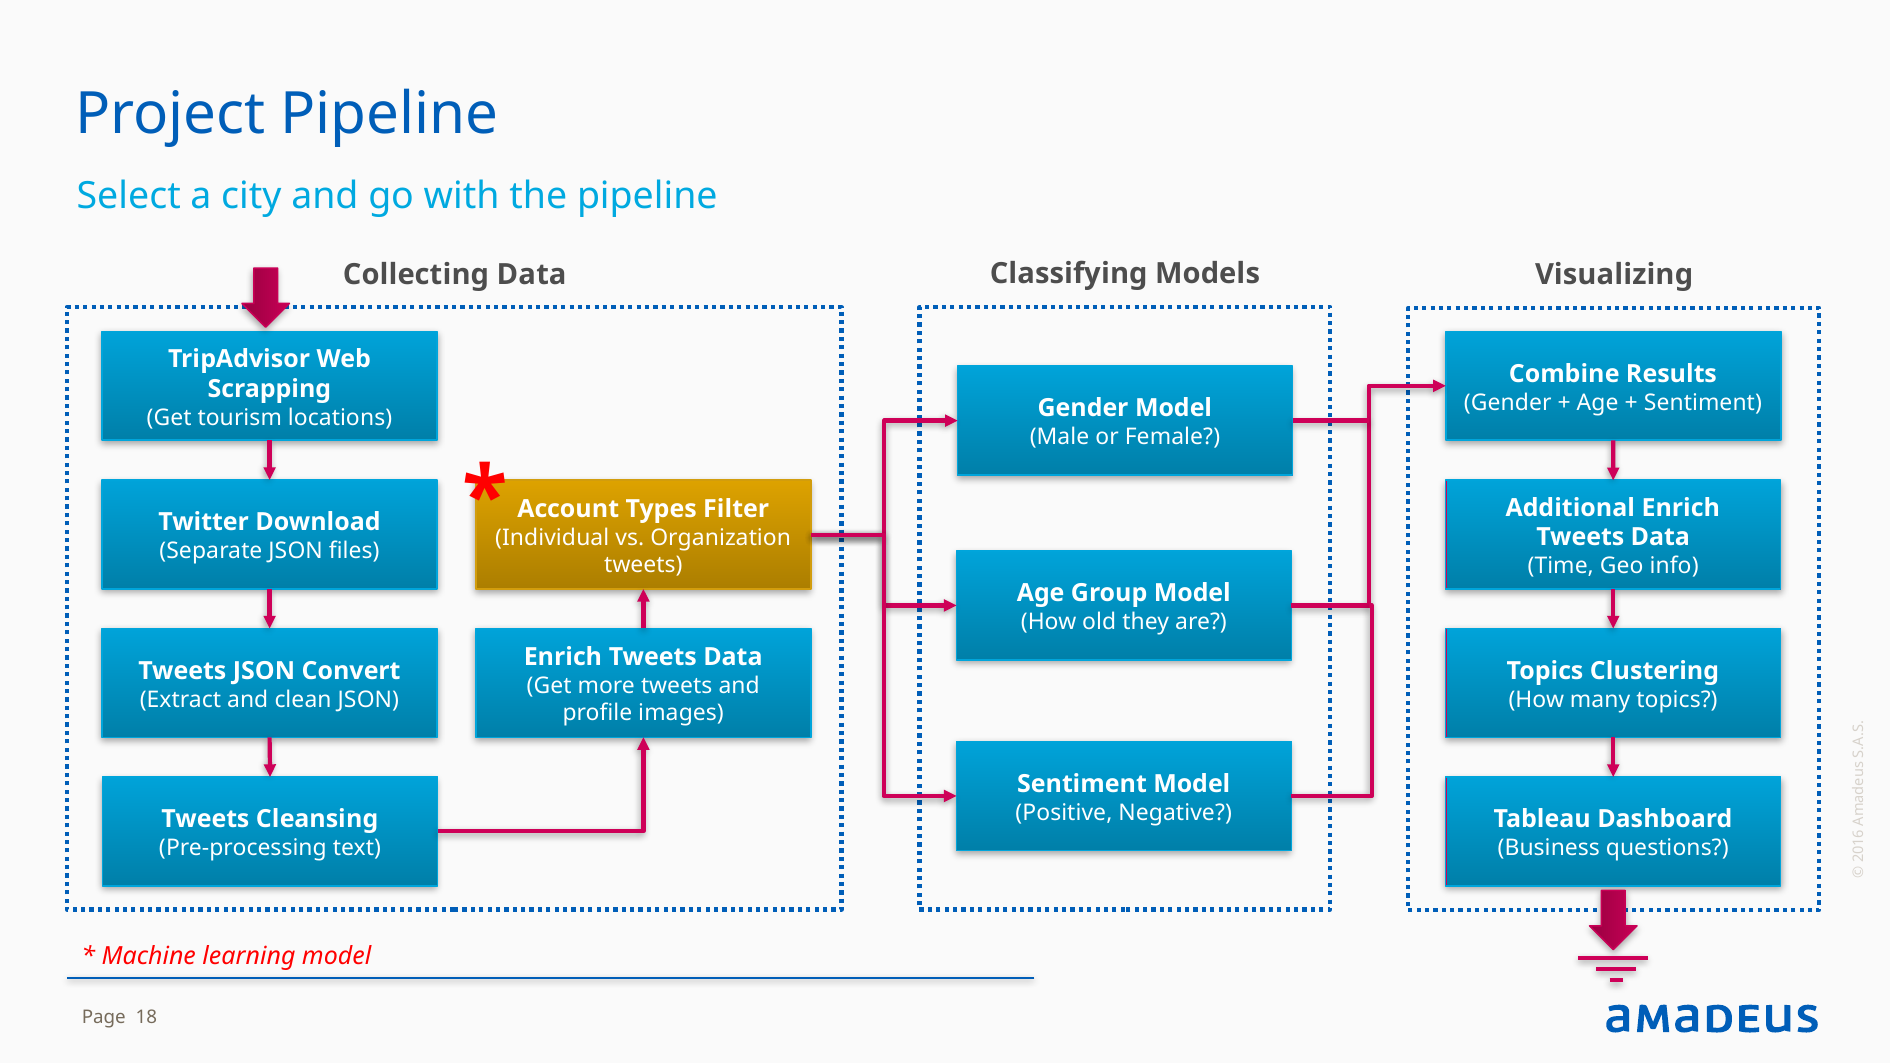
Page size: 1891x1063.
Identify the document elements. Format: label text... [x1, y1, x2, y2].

title Project Pipeline [66, 67, 1719, 163]
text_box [1291, 605, 1369, 797]
text_box Visualizing [1429, 248, 1800, 298]
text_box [810, 420, 958, 534]
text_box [1291, 385, 1446, 606]
text_box [1588, 889, 1638, 951]
footer © 2016 Amadeus S.A.S. [1830, 247, 1887, 932]
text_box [810, 534, 957, 797]
text_box * [448, 434, 508, 550]
text_box [241, 267, 291, 328]
text_box Classifying Models [939, 247, 1311, 297]
text_box [917, 305, 1332, 912]
list Select a city and go with the pipeline [66, 163, 1720, 231]
text_box Collecting Data [269, 247, 640, 298]
text_box [65, 305, 844, 912]
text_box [437, 737, 644, 832]
text_box * Machine learning model [66, 931, 842, 977]
text_box [1406, 306, 1821, 912]
